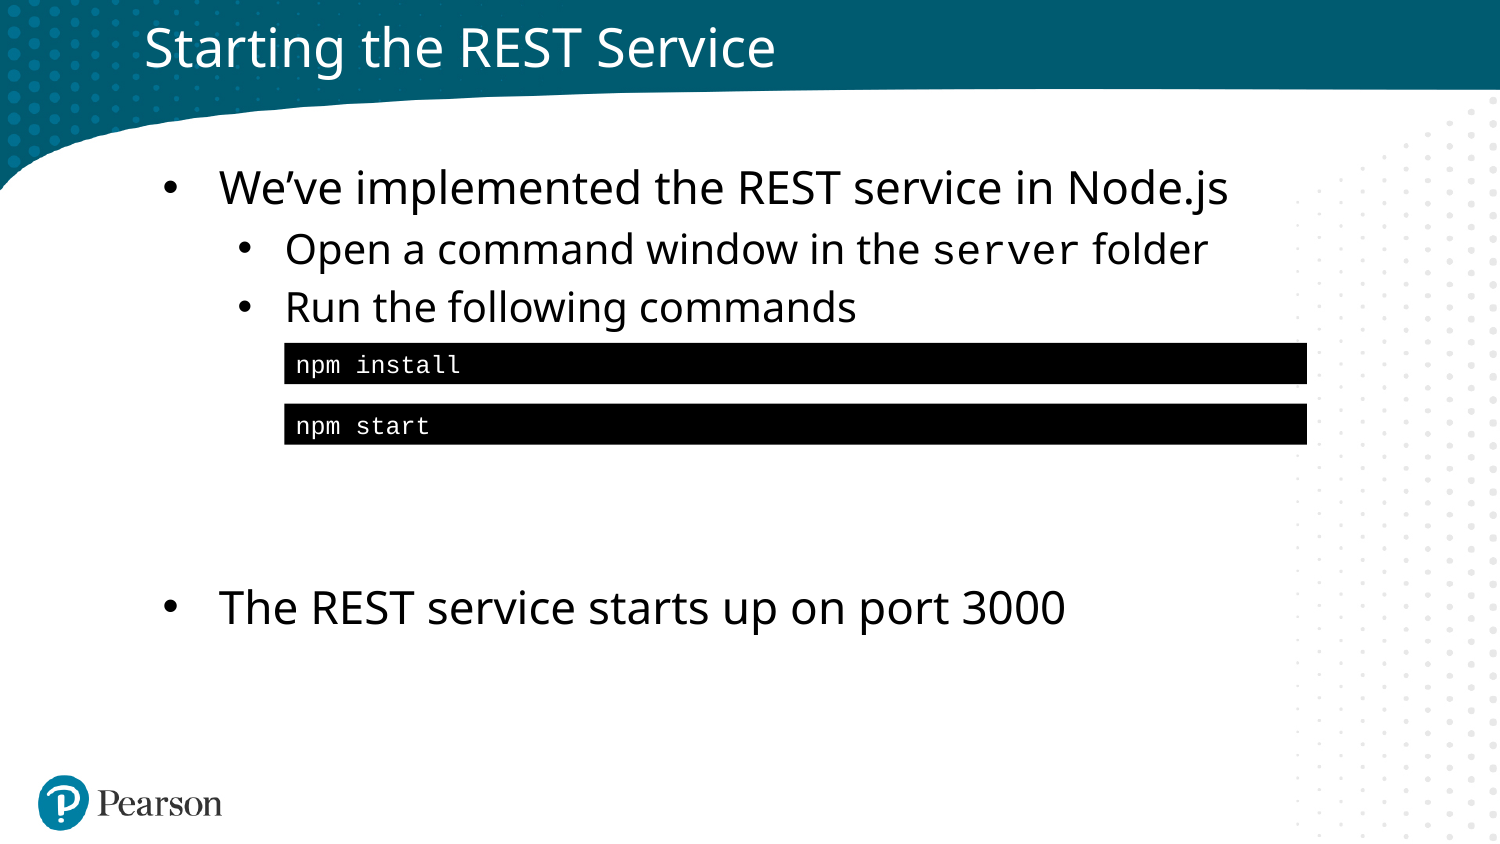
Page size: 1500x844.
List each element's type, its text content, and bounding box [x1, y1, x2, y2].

title Starting the REST Service [130, 6, 1369, 98]
text_box npm install [284, 342, 1307, 385]
list We’ve implemented the REST service in Node.js Open a command window in the server folder Run the following commands The REST service starts up on port 3000 [147, 151, 1351, 766]
picture [0, 90, 1500, 844]
text_box npm start [284, 403, 1307, 445]
